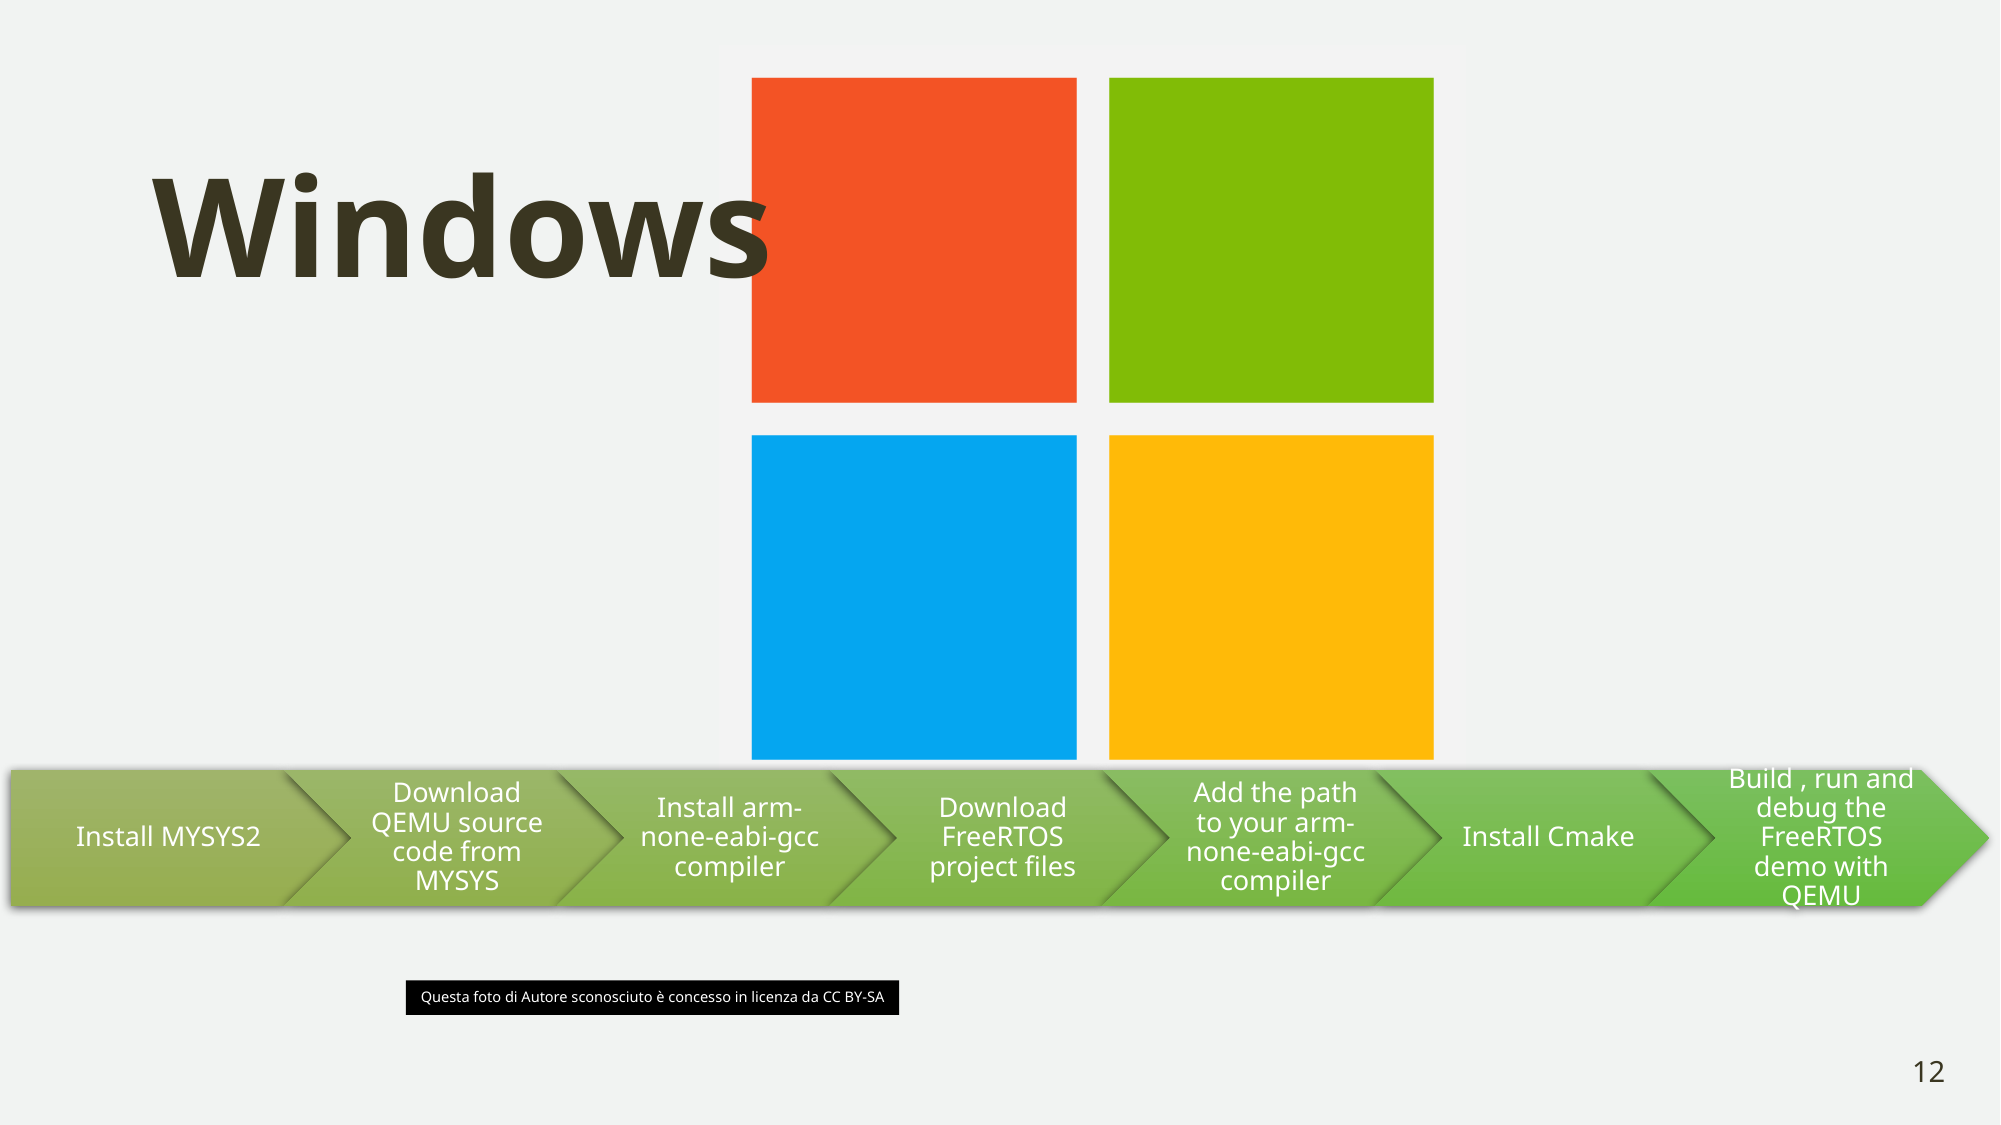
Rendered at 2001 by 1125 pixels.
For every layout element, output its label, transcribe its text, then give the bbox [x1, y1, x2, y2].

slide_number 12 [1875, 1074, 1961, 1103]
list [9, 602, 1990, 1074]
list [718, 44, 1467, 602]
text_box Windows [137, 132, 718, 450]
